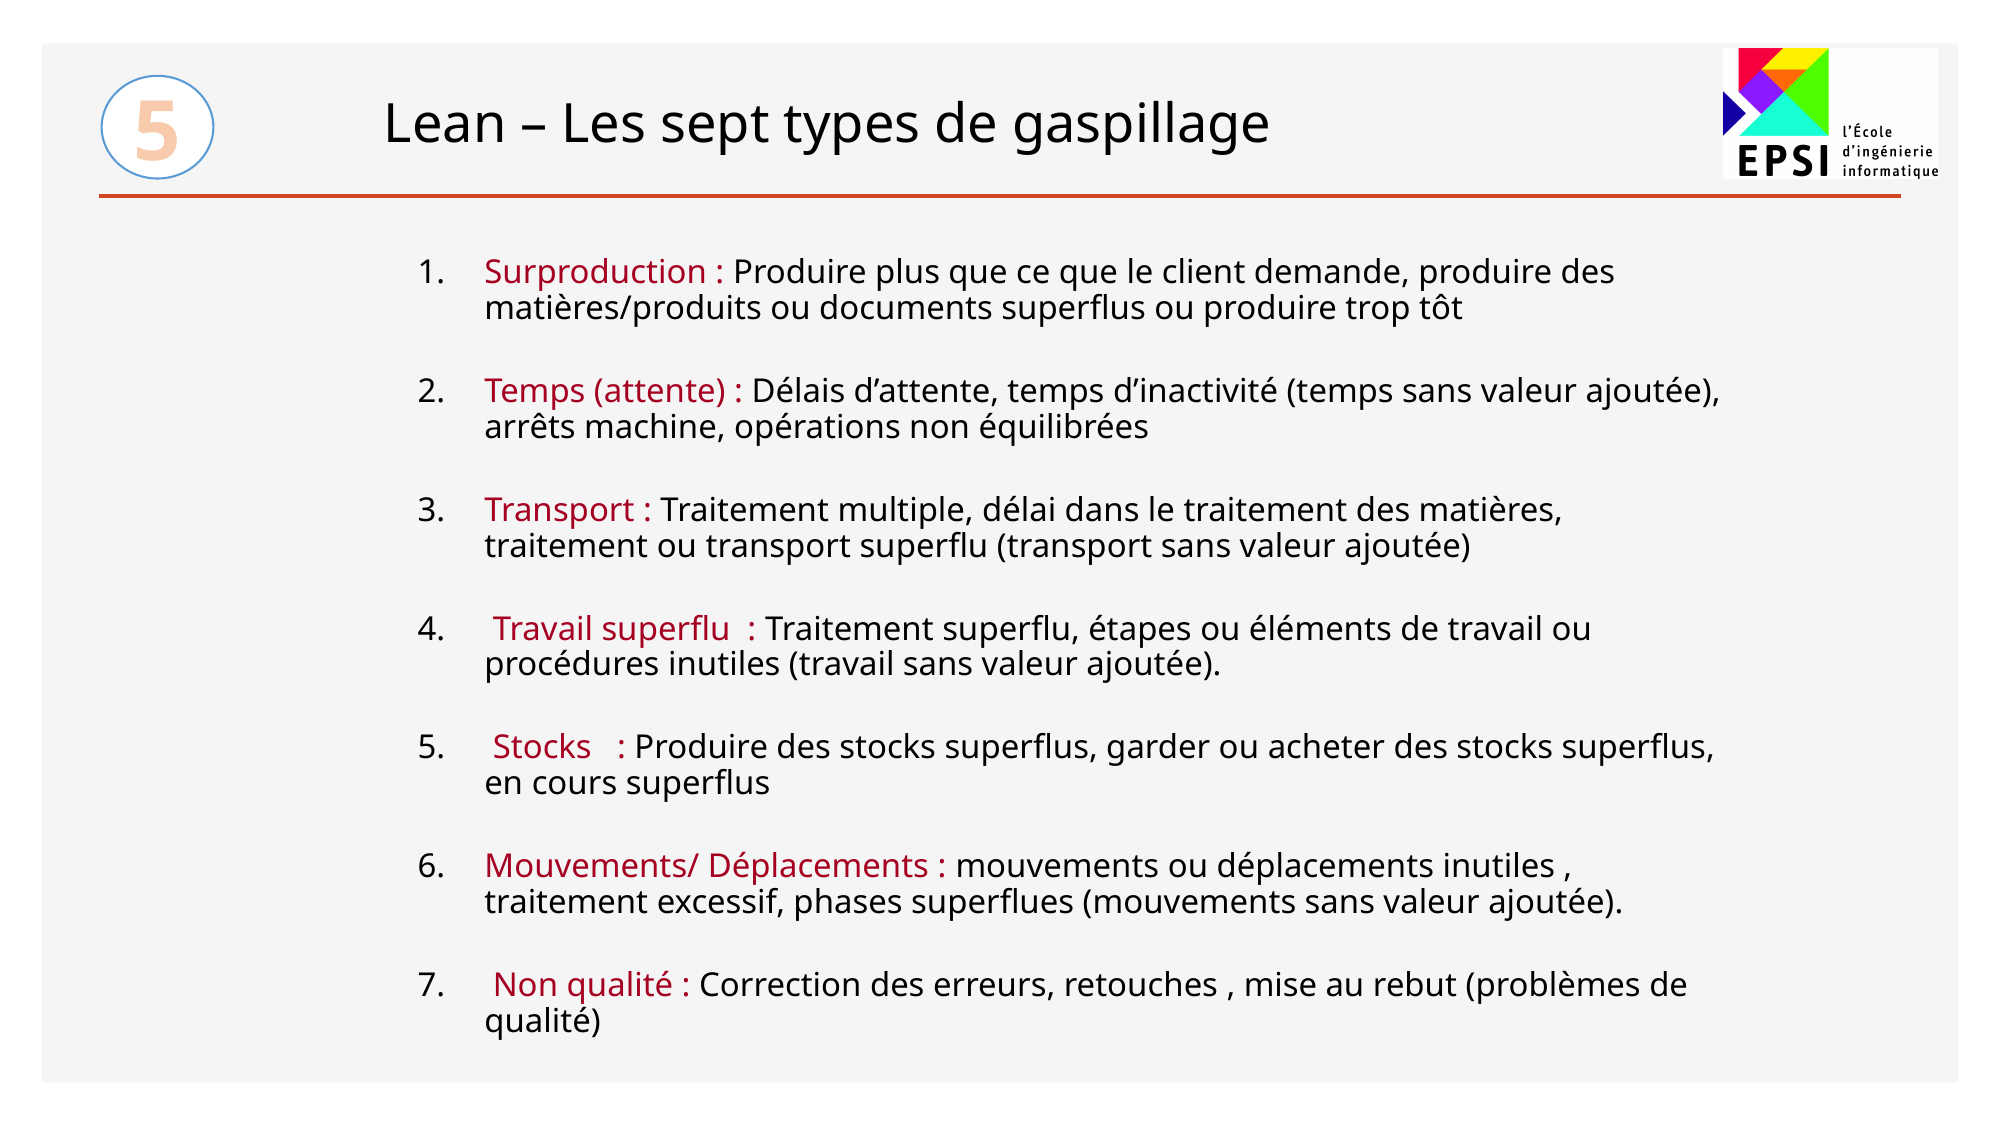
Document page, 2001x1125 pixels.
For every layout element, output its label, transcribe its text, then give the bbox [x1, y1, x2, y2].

title Lean – Les sept types de gaspillage [368, 93, 1439, 170]
list Surproduction : Produire plus que ce que le client demande, produire des matières/produits ou documents superflus ou produire trop tôt Temps (attente) : Délais d’attente, temps d’inactivité (temps sans valeur ajoutée), arrêts machine, opérations non équilibrées Transport : Traitement multiple, délai dans le traitement des matières, traitement ou transport superflu (transport sans valeur ajoutée) Travail superflu : Traitement superflu, étapes ou éléments de travail ou procédures inutiles (travail sans valeur ajoutée). Stocks : Produire des stocks superflus, garder ou acheter des stocks superflus, en cours superflus Mouvements/ Déplacements : mouvements ou déplacements inutiles , traitement excessif, phases superflues (mouvements sans valeur ajoutée). Non qualité : Correction des erreurs, retouches , mise au rebut (problèmes de qualité) [399, 248, 1750, 1049]
text_box 5 [100, 74, 215, 180]
picture [1723, 48, 1938, 179]
